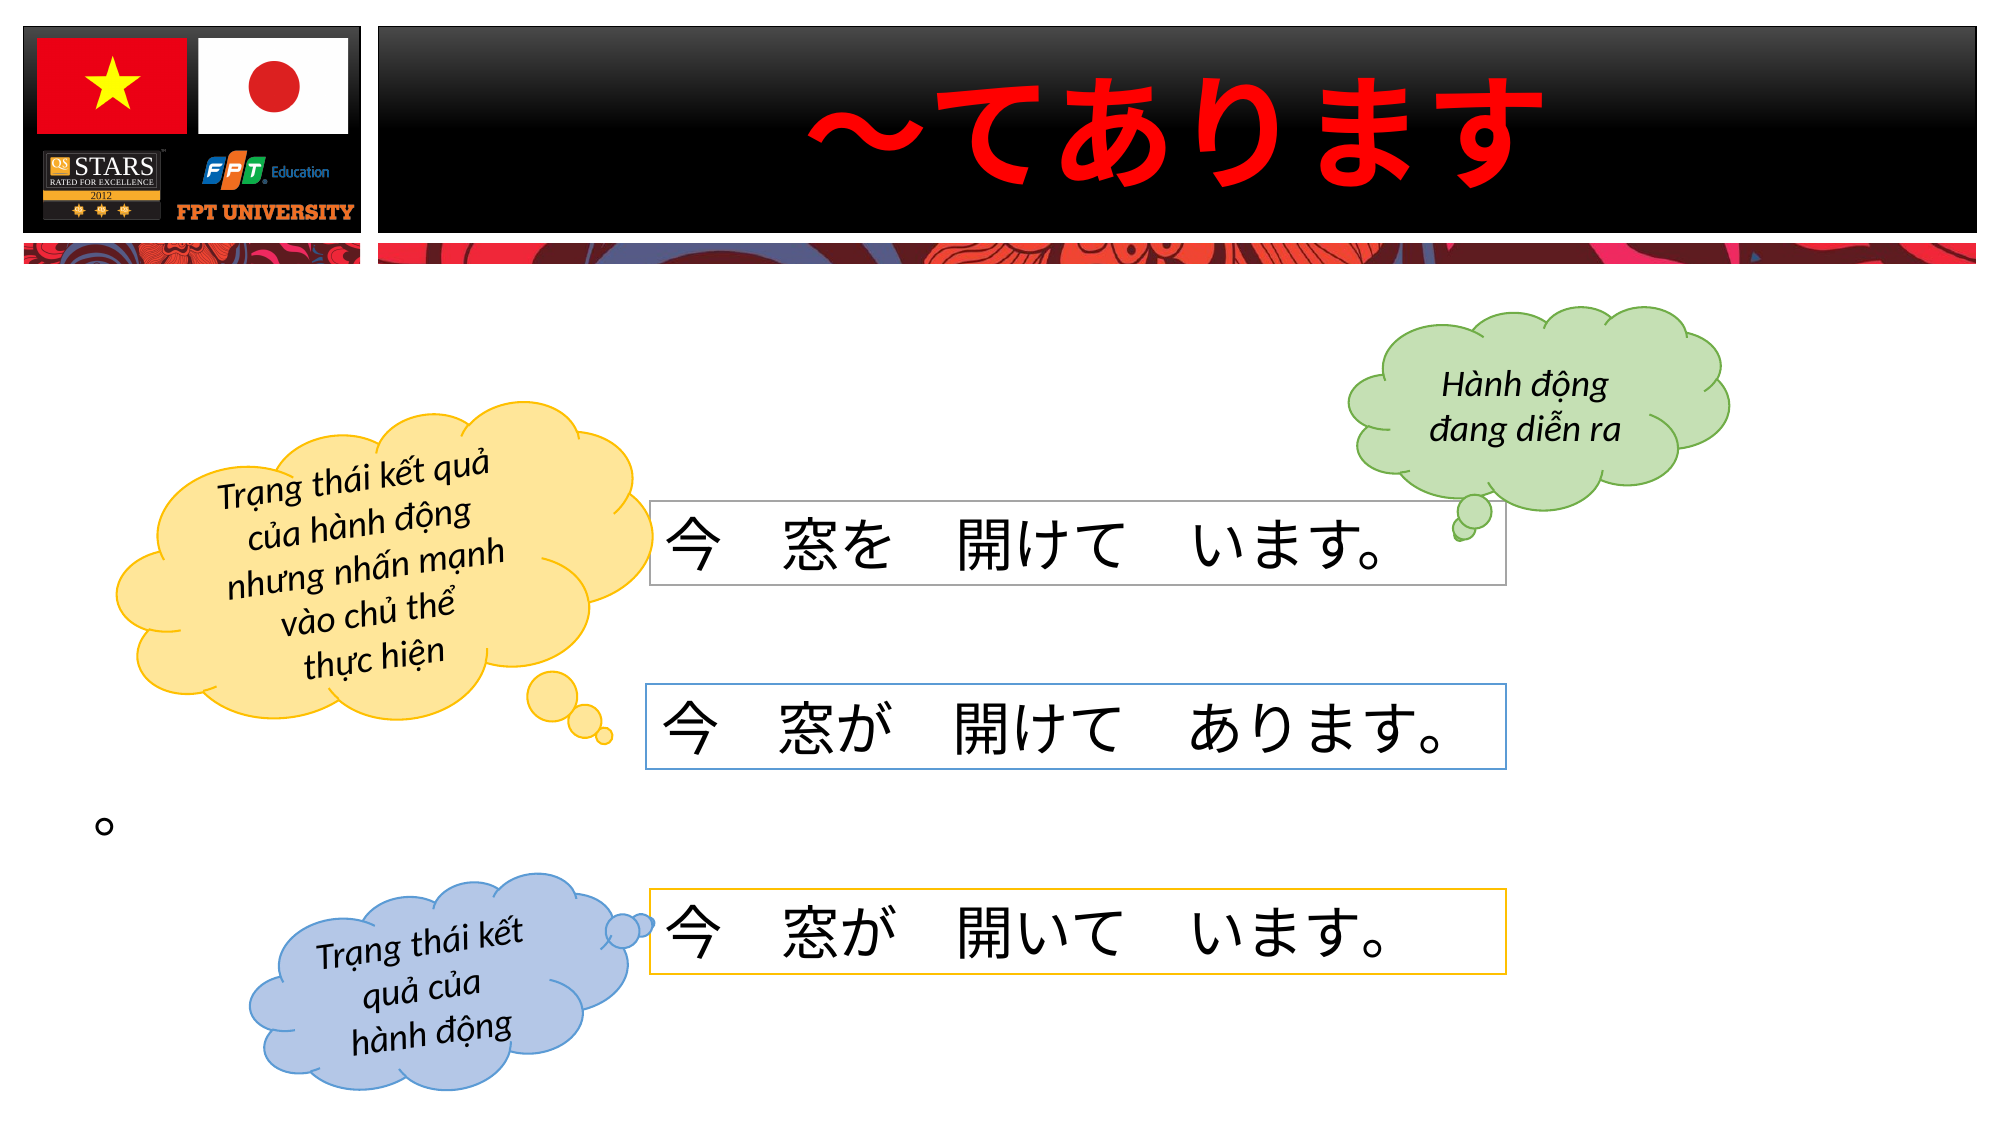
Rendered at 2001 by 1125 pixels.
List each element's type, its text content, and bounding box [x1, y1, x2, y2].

text_box Trạng thái kết quả của hành động nhưng nhấn mạnh vào chủ thể thực hiện [526, 670, 614, 746]
text_box Trạng thái kết quả của hành động [248, 872, 656, 1092]
text_box 今 窓が 開けて あります。 [645, 683, 1507, 770]
picture [37, 38, 187, 134]
picture [198, 38, 349, 134]
text_box ～てあります [378, 26, 1977, 233]
text_box Trạng thái kết quả của hành động nhưng nhấn mạnh vào chủ thể thực hiện [115, 401, 654, 721]
text_box 今 窓が 開いて います。 [649, 888, 1507, 975]
text_box 今 窓を 開けて います。 [649, 500, 1507, 586]
picture [23, 243, 361, 264]
picture [378, 243, 1977, 264]
text_box Hành động đang diễn ra [1347, 306, 1731, 543]
picture [36, 136, 361, 233]
text_box 。 [78, 732, 2000, 922]
text_box [23, 26, 361, 233]
